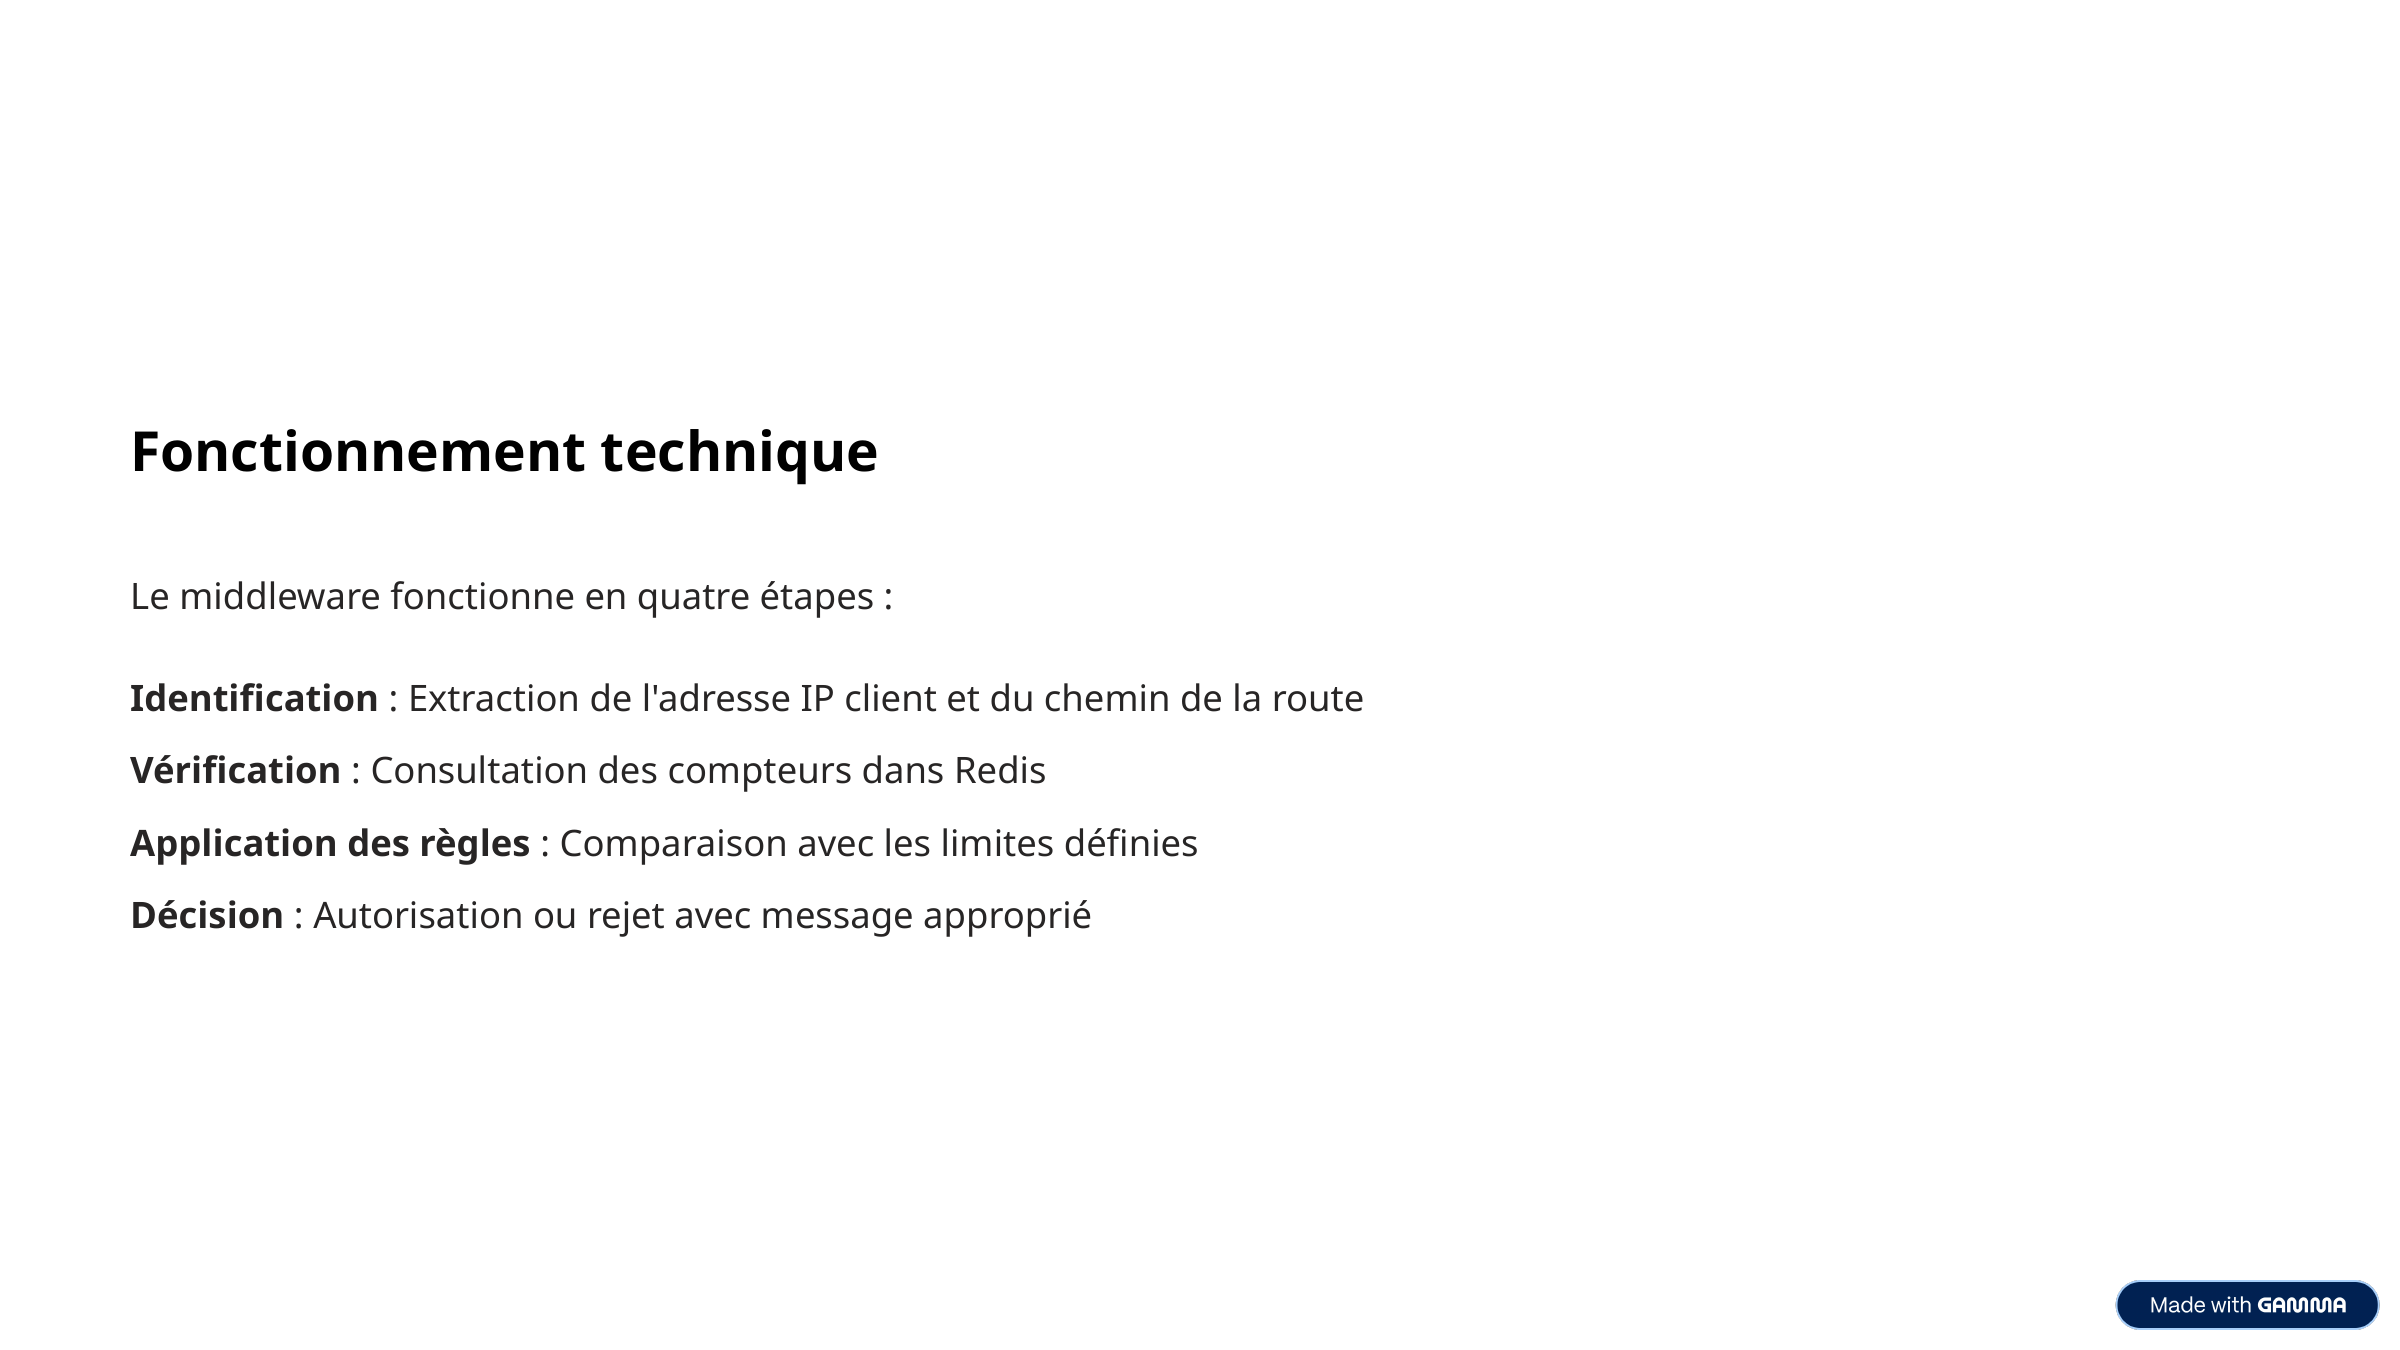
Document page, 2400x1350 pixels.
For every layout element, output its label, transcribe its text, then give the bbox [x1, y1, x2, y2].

picture [2106, 1271, 2389, 1339]
text_box Fonctionnement technique [130, 413, 862, 484]
text_box Vérification : Consultation des compteurs dans Redis [130, 731, 2270, 792]
text_box Décision : Autorisation ou rejet avec message approprié [130, 876, 2270, 937]
text_box Application des règles : Comparaison avec les limites définies [130, 804, 2270, 864]
text_box Identification : Extraction de l'adresse IP client et du chemin de la route [130, 659, 2270, 719]
text_box Le middleware fonctionne en quatre étapes : [130, 557, 2270, 618]
